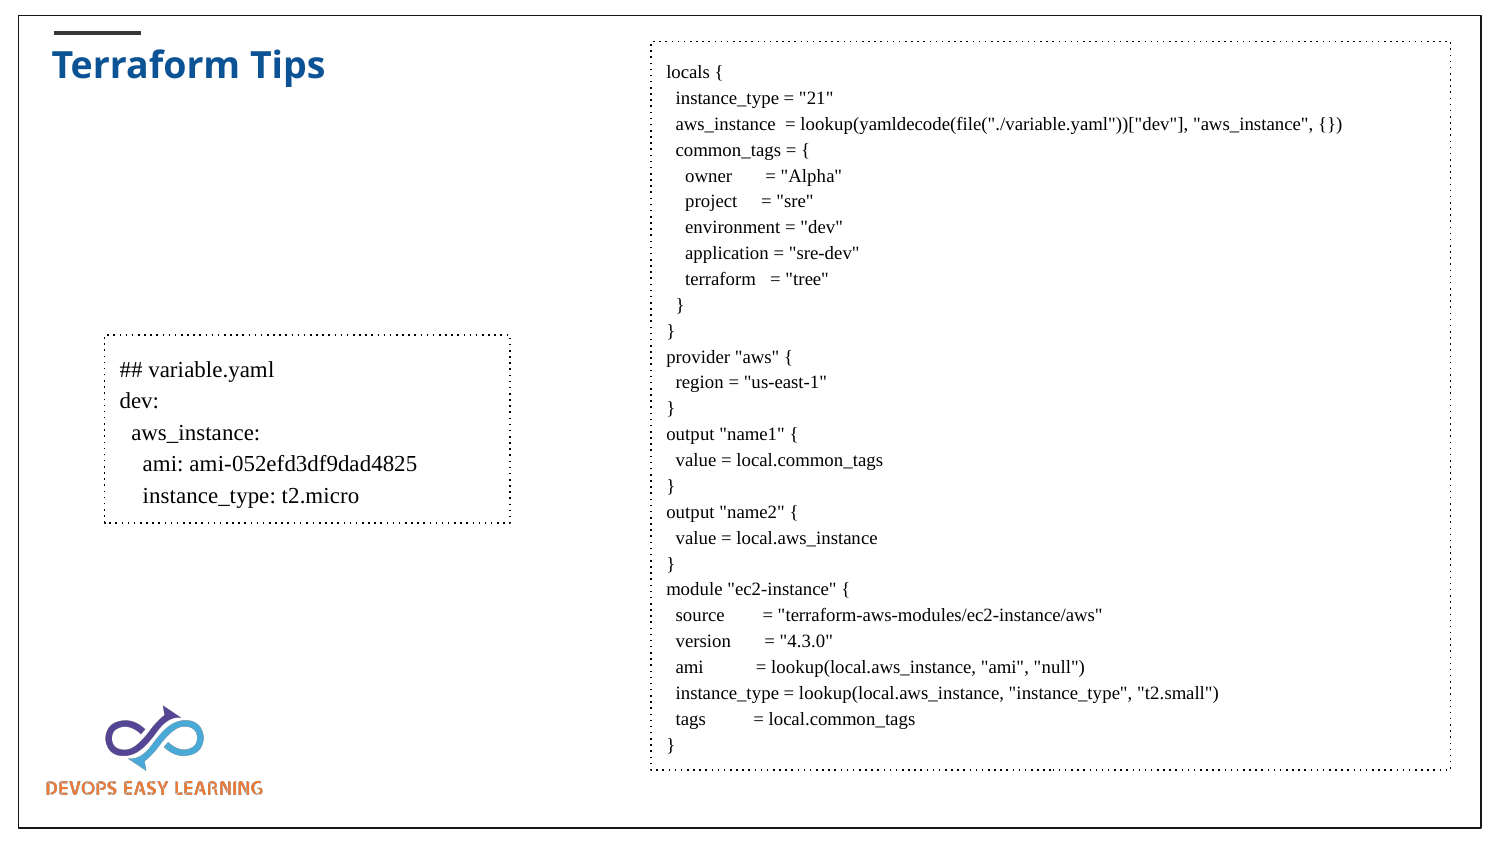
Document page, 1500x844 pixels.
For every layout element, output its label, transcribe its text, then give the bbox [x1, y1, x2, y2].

picture [36, 695, 273, 814]
text_box [18, 15, 1482, 829]
text_box Terraform Tips [36, 33, 1220, 94]
text_box locals { instance_type = "21" aws_instance = lookup(yamldecode(file("./variable.yaml"))["dev"], "aws_instance", {}) common_tags = { owner = "Alpha" project = "sre" environment = "dev" application = "sre-dev" terraform = "tree" } } provider "aws" { region = "us-east-1" } output "name1" { value = local.common_tags } output "name2" { value = local.aws_instance } module "ec2-instance" { source = "terraform-aws-modules/ec2-instance/aws" version = "4.3.0" ami = lookup(local.aws_instance, "ami", "null") instance_type = lookup(local.aws_instance, "instance_type", "t2.small") tags = local.common_tags } [651, 41, 1451, 770]
text_box ## variable.yaml dev: aws_instance: ami: ami-052efd3df9dad4825 instance_type: t2.micro [104, 335, 511, 523]
